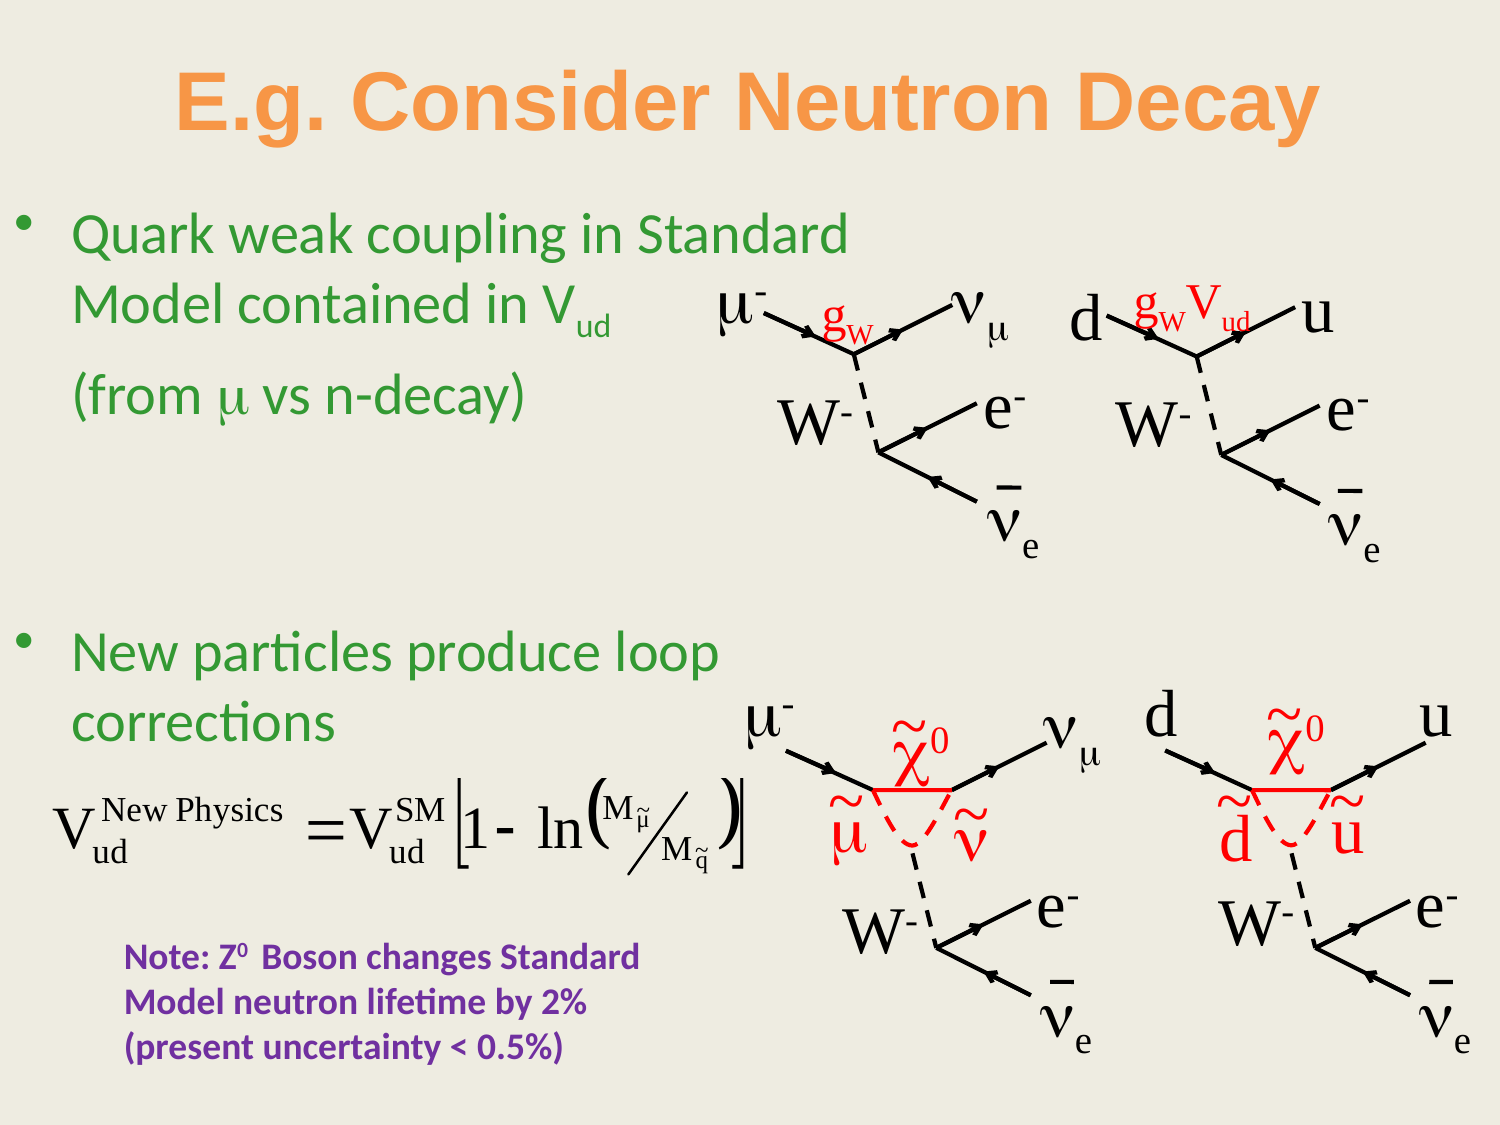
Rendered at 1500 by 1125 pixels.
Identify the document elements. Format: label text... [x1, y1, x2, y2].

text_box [43, 778, 751, 889]
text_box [726, 662, 1488, 1059]
text_box Note: Z0 Boson changes Standard Model neutron lifetime by 2% (present uncertainty < 0.5%) [108, 924, 661, 1074]
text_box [699, 249, 1397, 567]
text_box Quark weak coupling in Standard Model contained in Vud (from m vs n-decay) New particles produce loop corrections [0, 187, 957, 938]
text_box E.g. Consider Neutron Decay [42, 7, 1431, 187]
